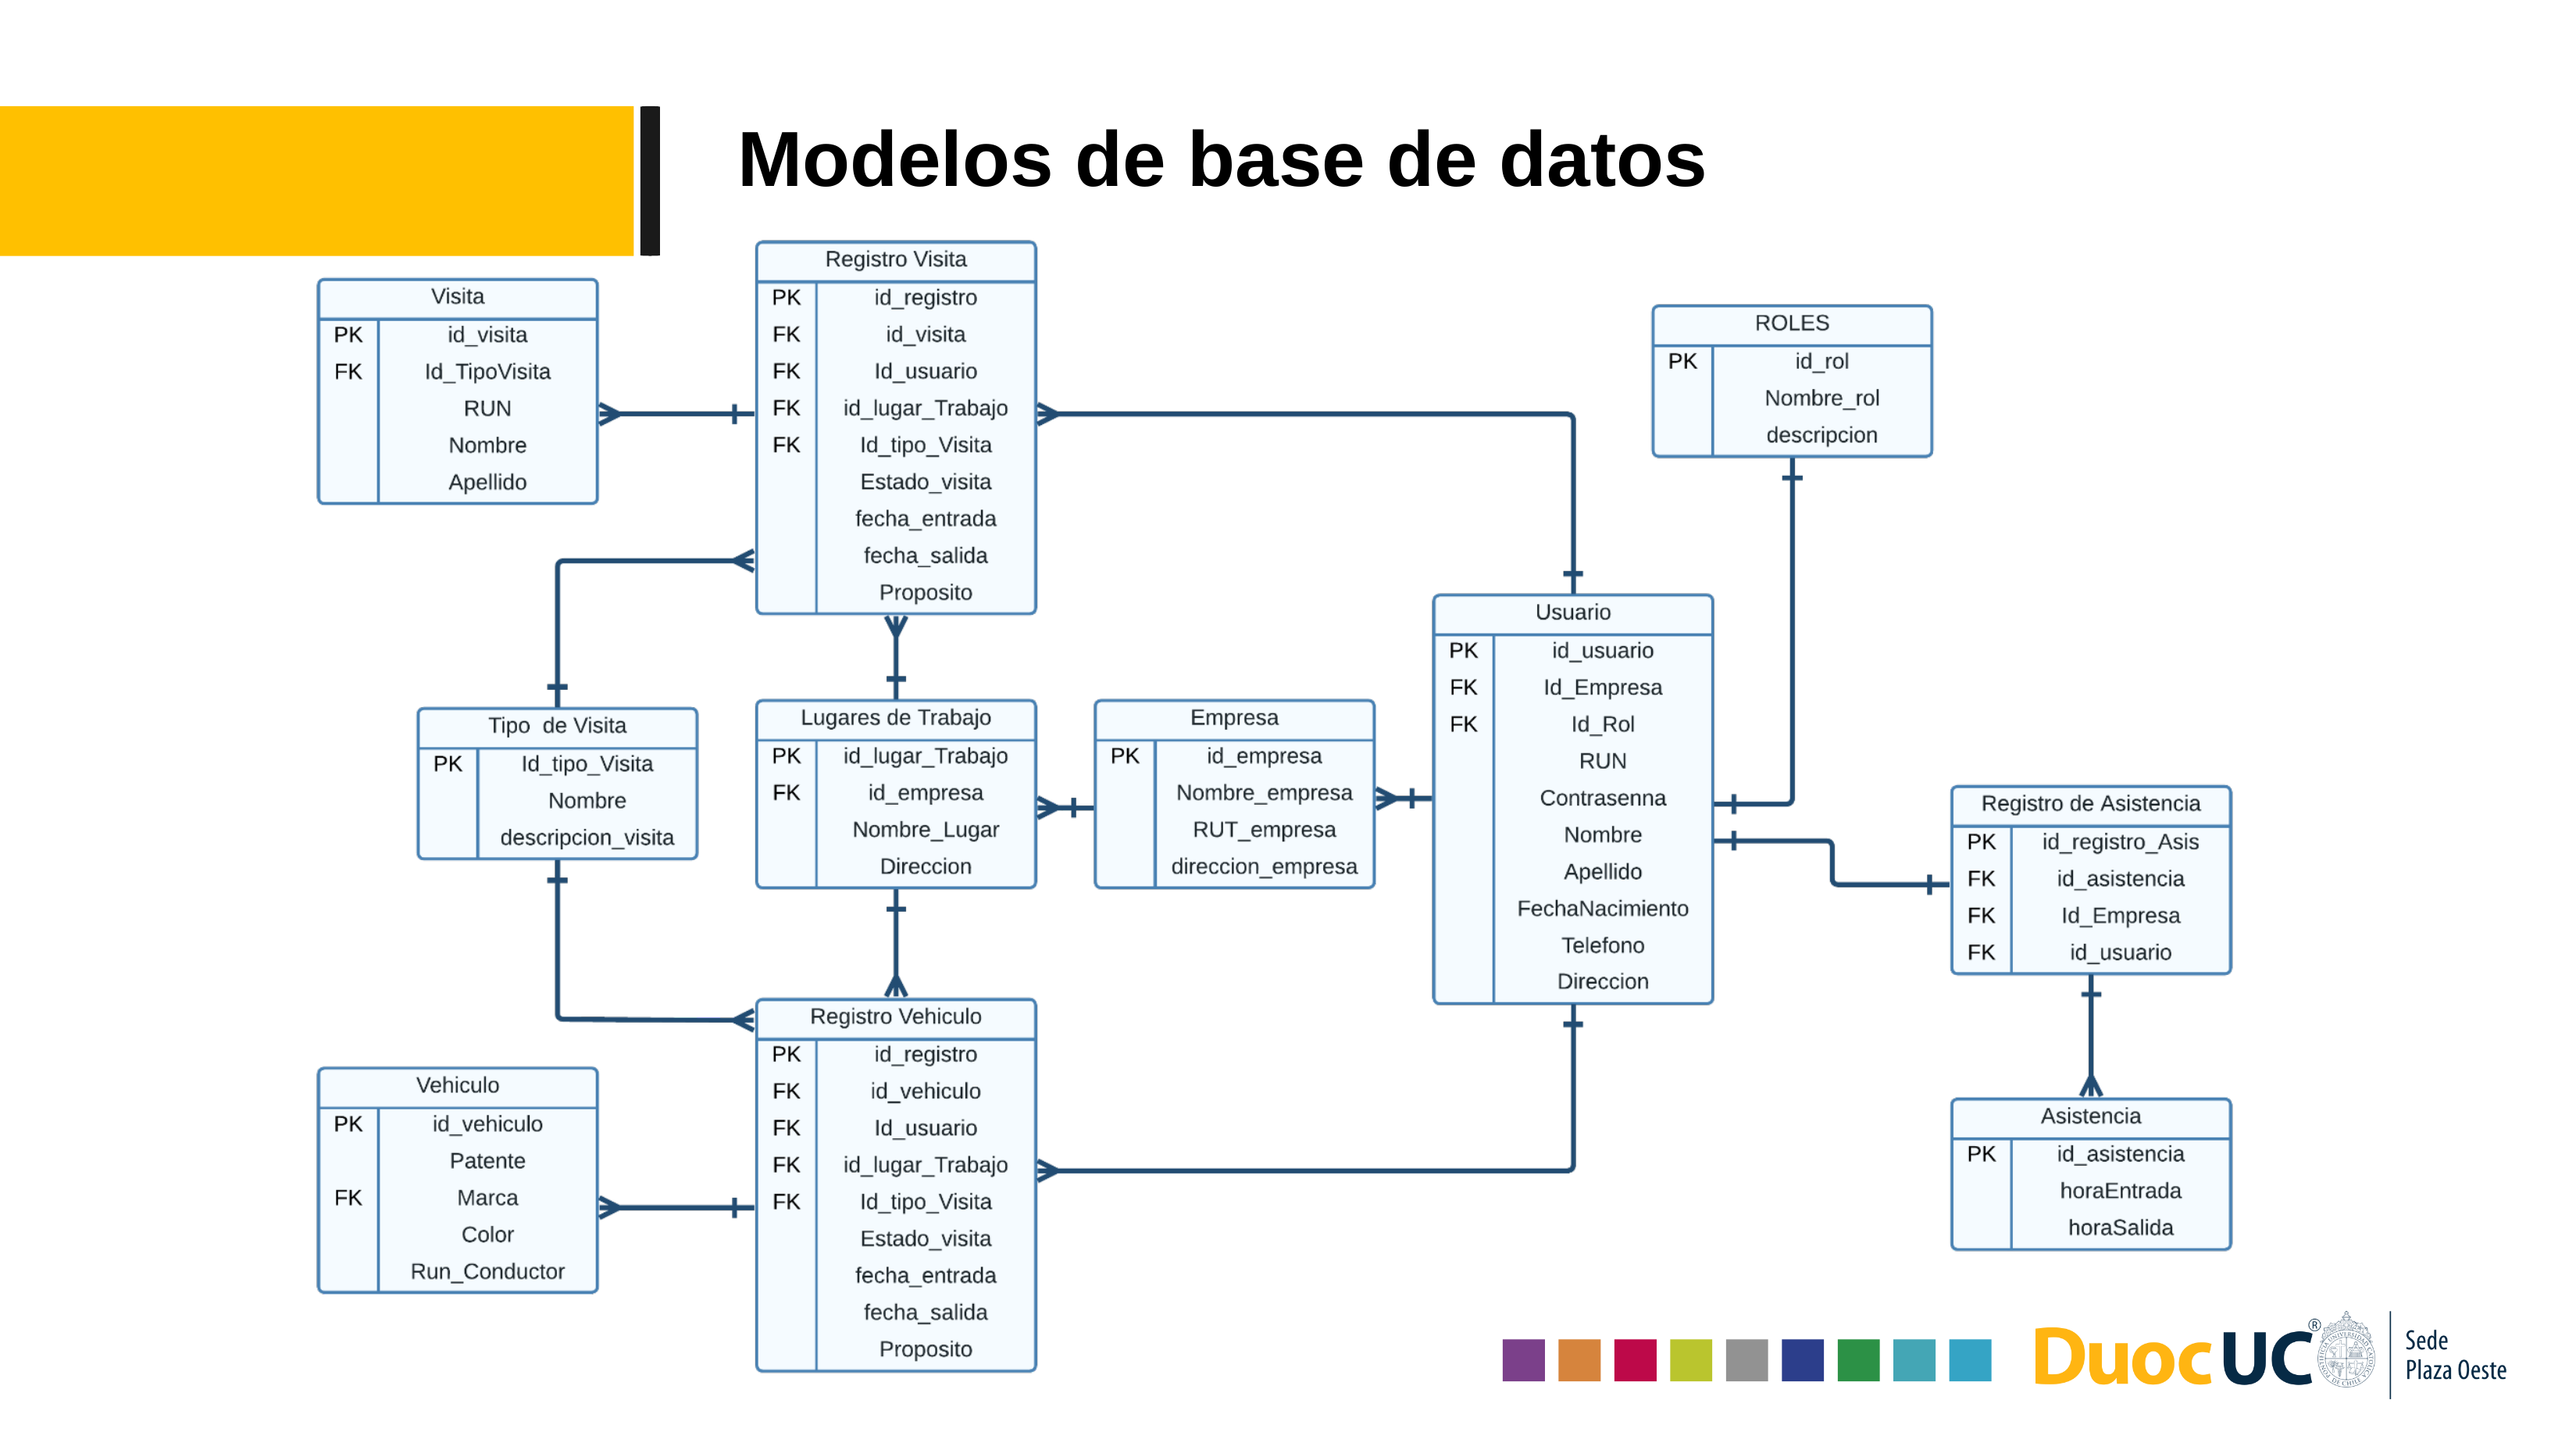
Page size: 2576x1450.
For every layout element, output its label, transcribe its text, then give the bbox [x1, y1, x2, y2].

list Modelos de base de datos [737, 108, 1881, 201]
picture [279, 202, 2512, 1411]
